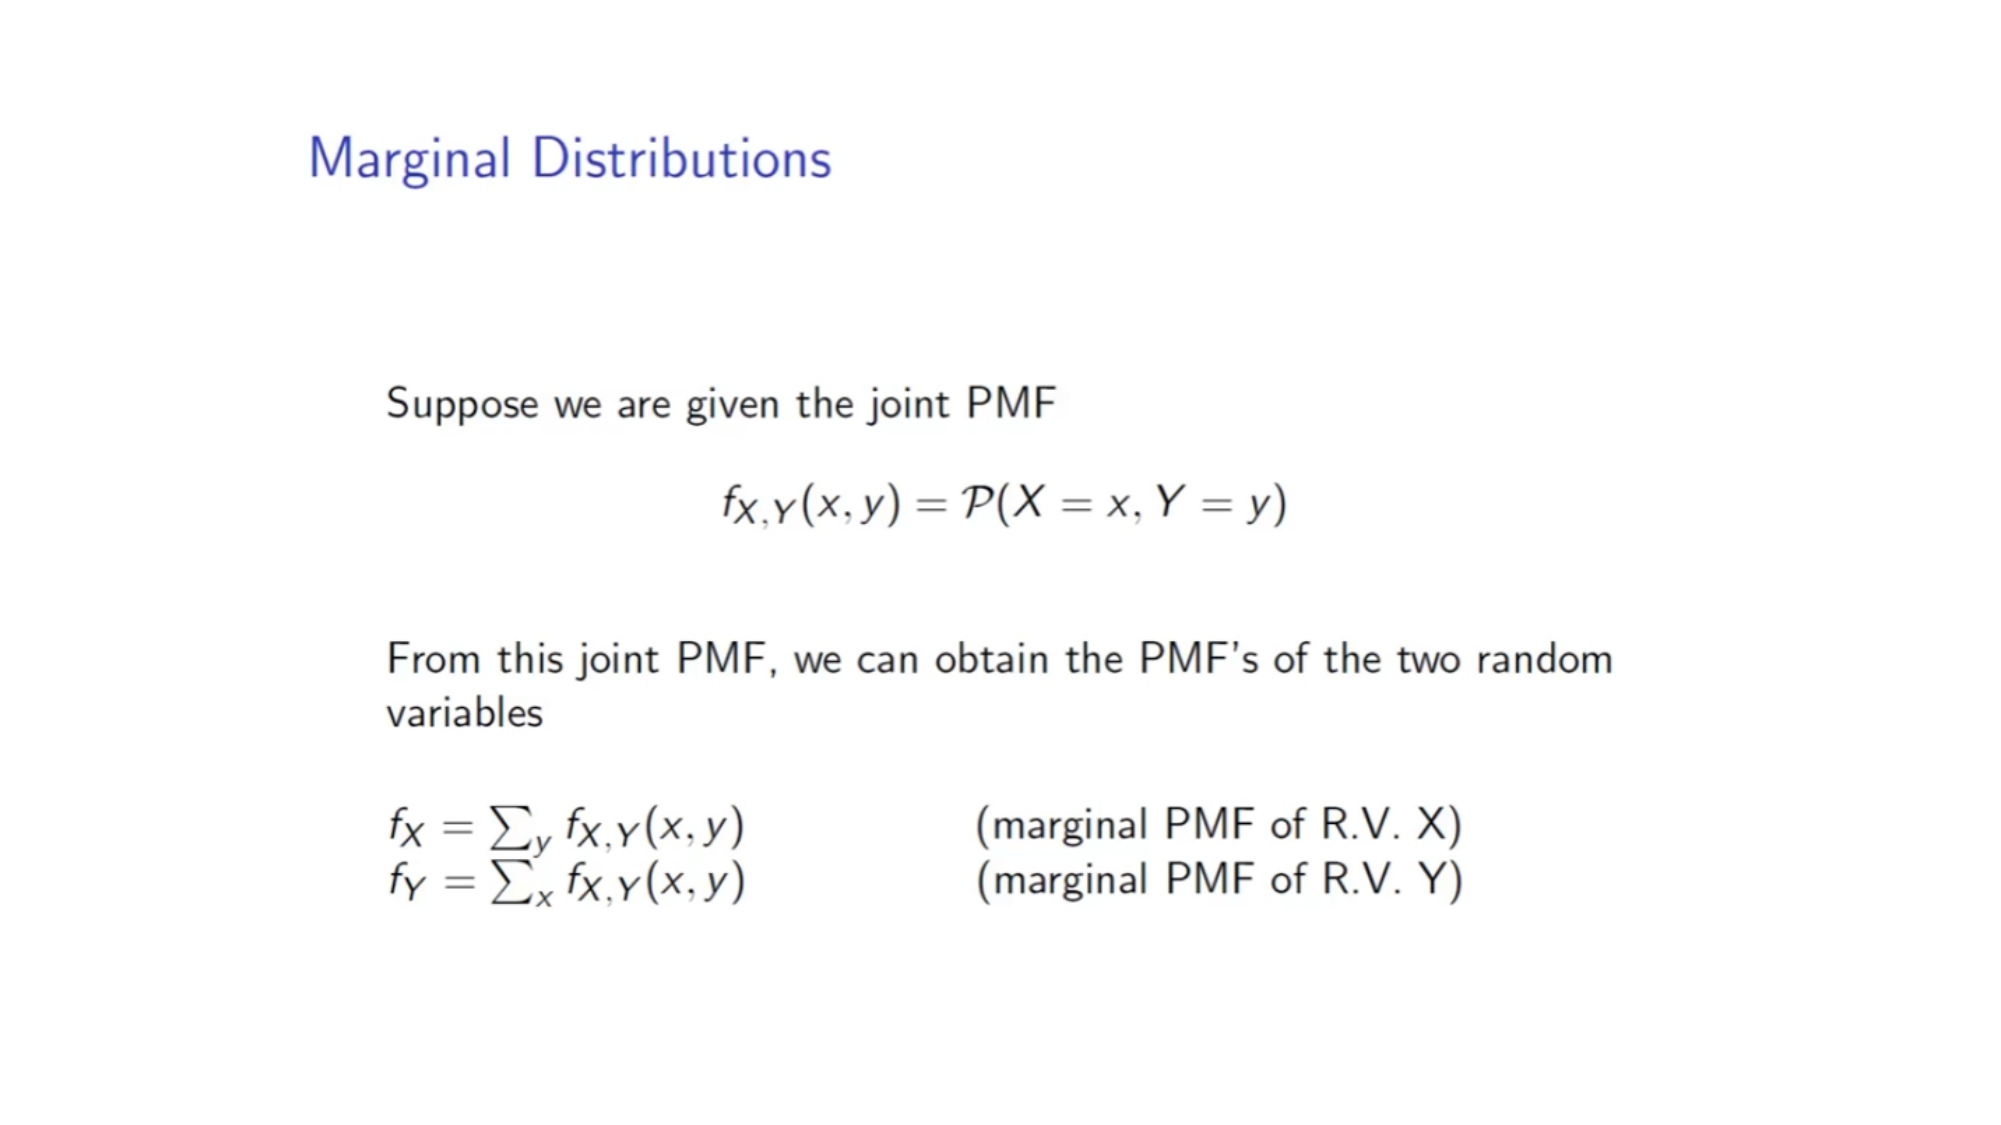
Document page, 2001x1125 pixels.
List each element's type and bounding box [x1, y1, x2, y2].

list [291, 105, 1709, 1020]
